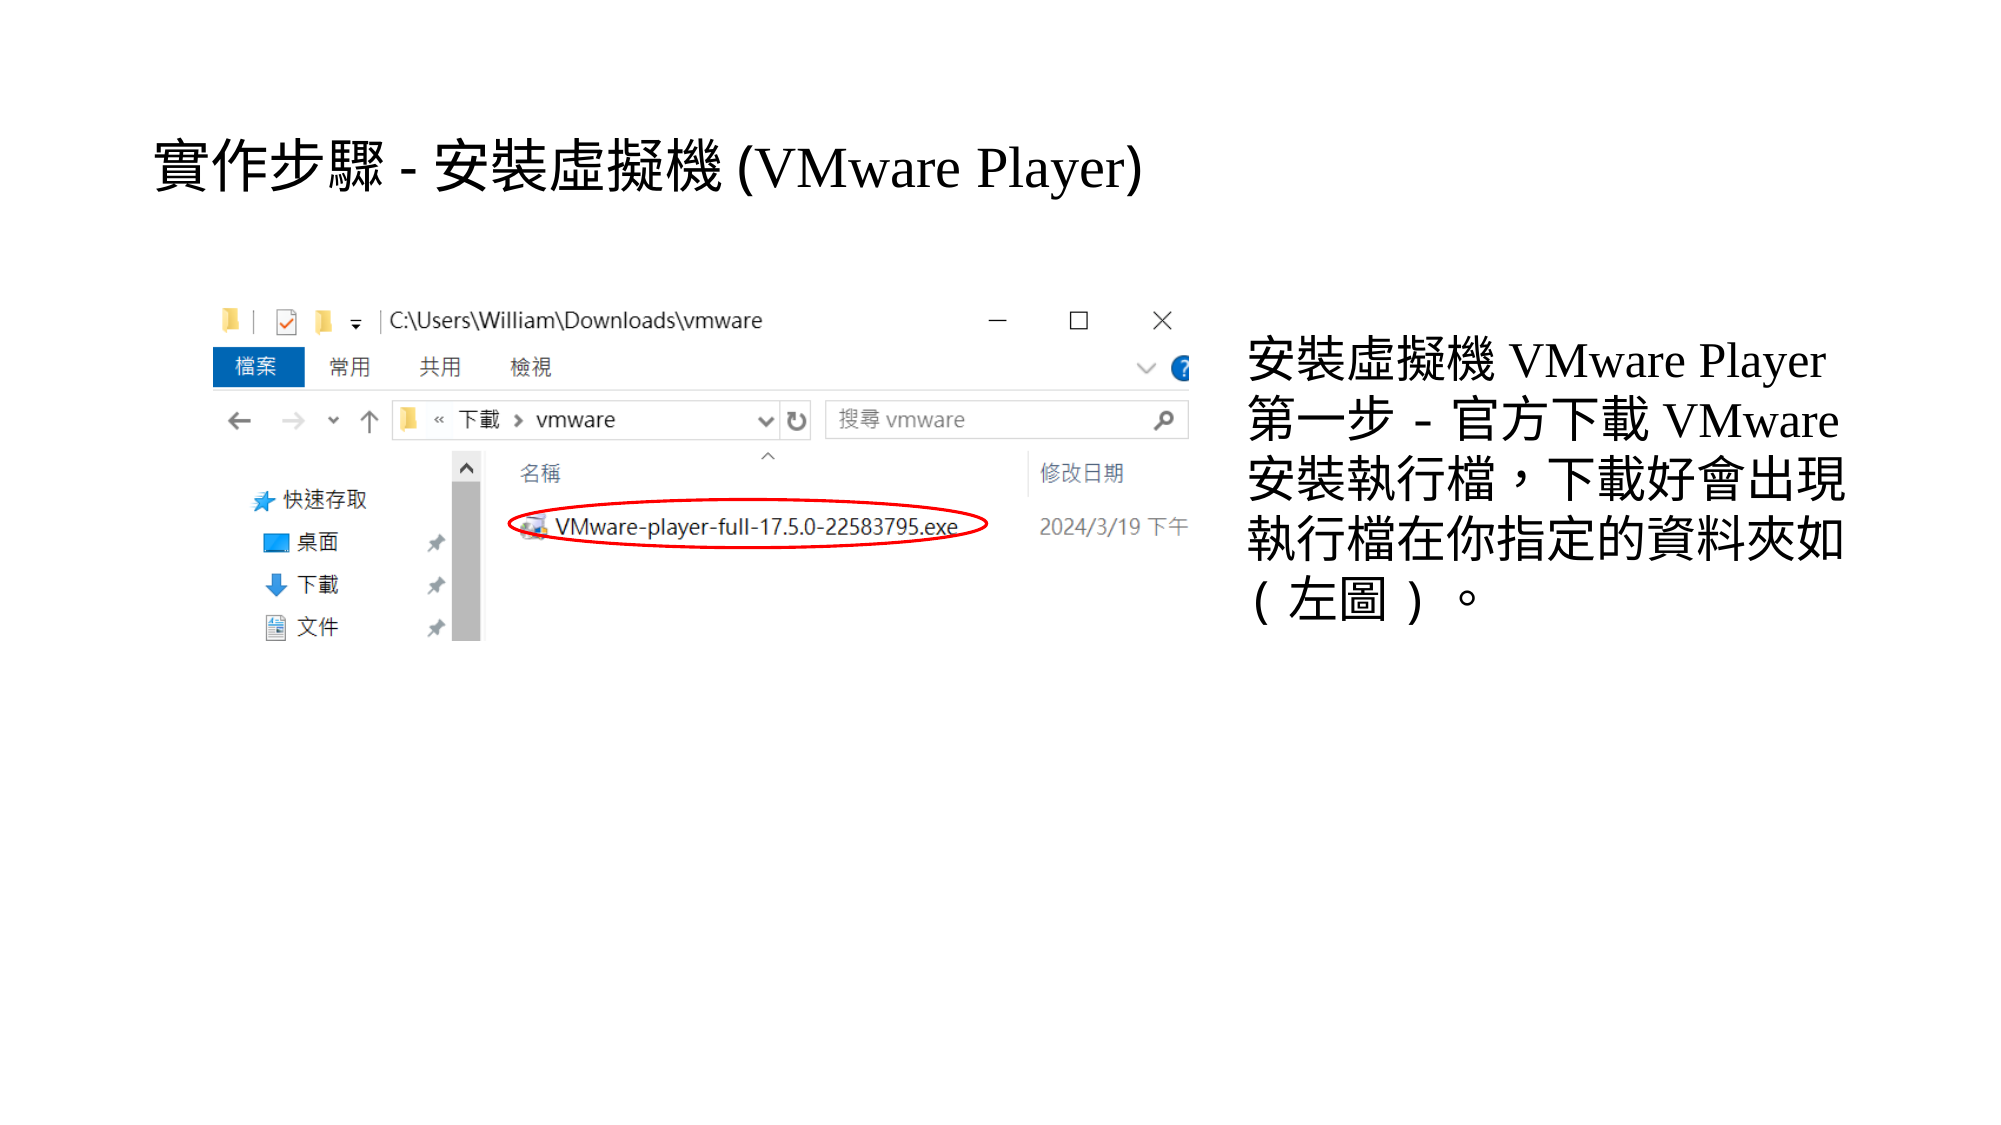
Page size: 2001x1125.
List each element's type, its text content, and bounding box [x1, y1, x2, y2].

title 實作步驟-安裝虛擬機(VMware Player) [137, 59, 1863, 278]
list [212, 294, 1189, 642]
text_box 安裝虛擬機VMware Player 第一步-官方下載VMware 安裝執行檔，下載好會出現執行檔在你指定的資料夾如(左圖)。 [1231, 320, 1876, 636]
